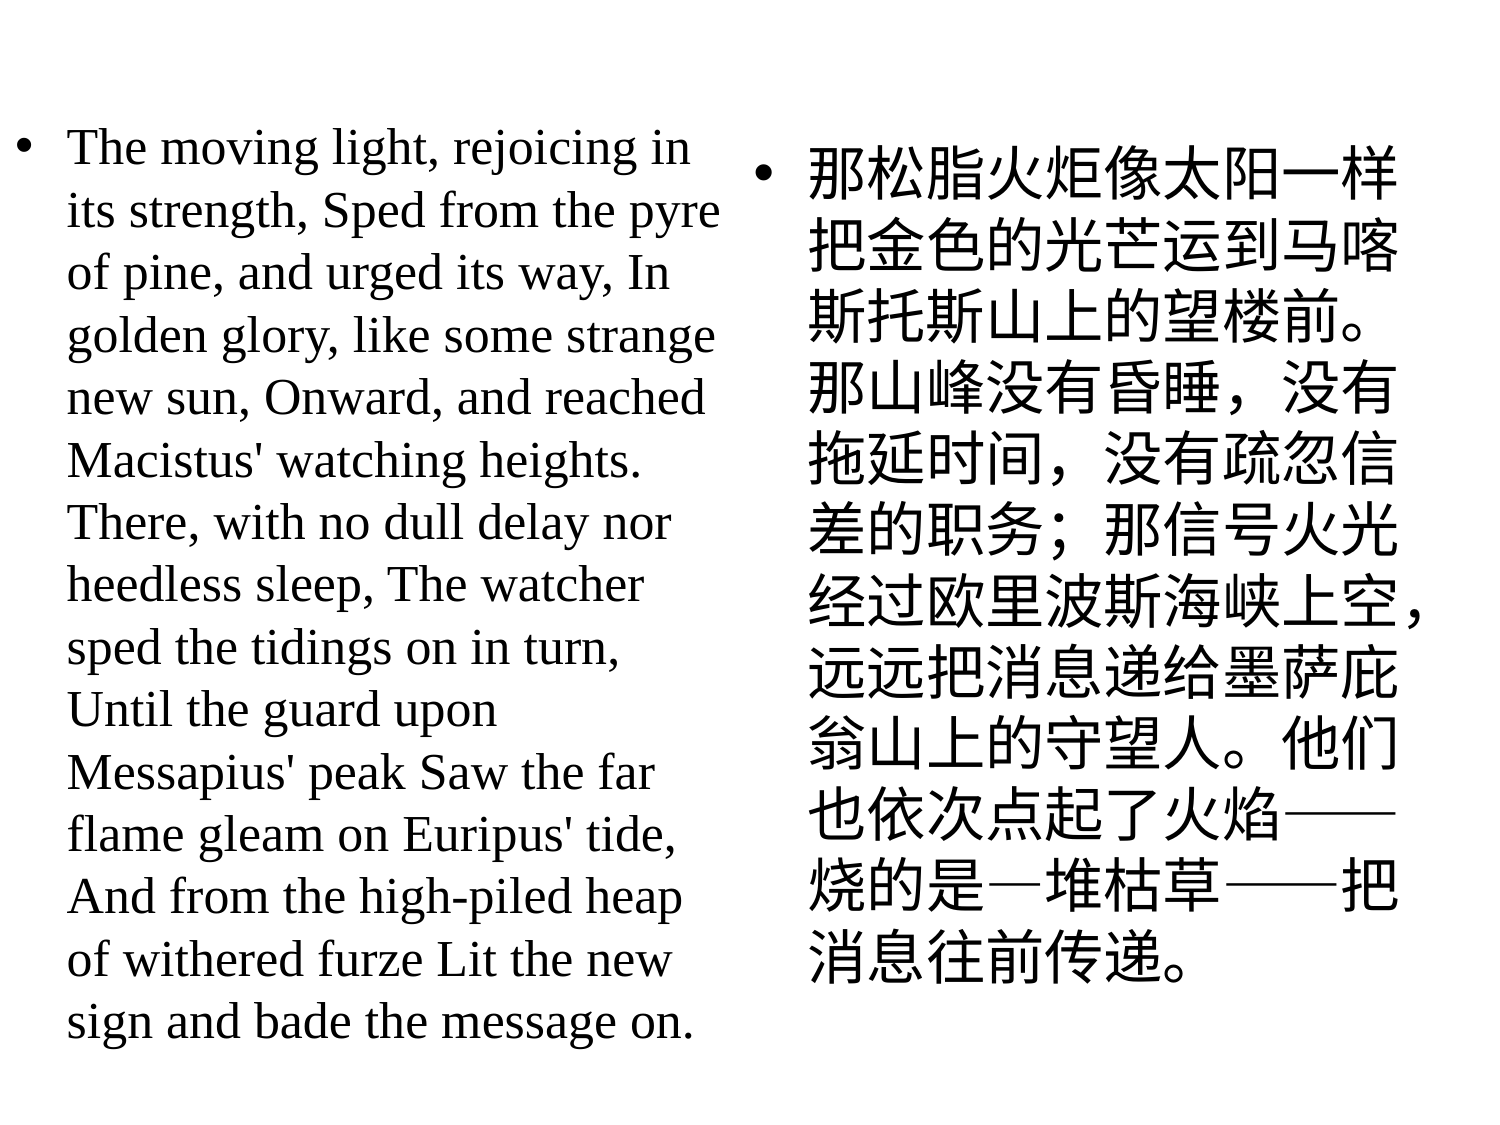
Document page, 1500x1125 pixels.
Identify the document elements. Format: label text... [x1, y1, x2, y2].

list 那松脂火炬像太阳一样把金色的光芒运到马喀斯托斯山上的望楼前。那山峰没有昏睡，没有拖延时间，没有疏忽信差的职务；那信号火光经过欧里波斯海峡上空，远远把消息递给墨萨庇翁山上的守望人。他们也依次点起了火焰——烧的是—堆枯草——把消息往前传递。 [738, 128, 1442, 1005]
list The moving light, rejoicing in its strength, Sped from the pyre of pine, and urged its way, In golden glory, like some strange new sun, Onward, and reached Macistus' watching heights. There, with no dull delay nor heedless sleep, The watcher sped the tidings on in turn, Until the guard upon Messapius' peak Saw the far flame gleam on Euripus' tide, And from the high-piled heap of withered furze Lit the new sign and bade the message on. [0, 105, 739, 1125]
